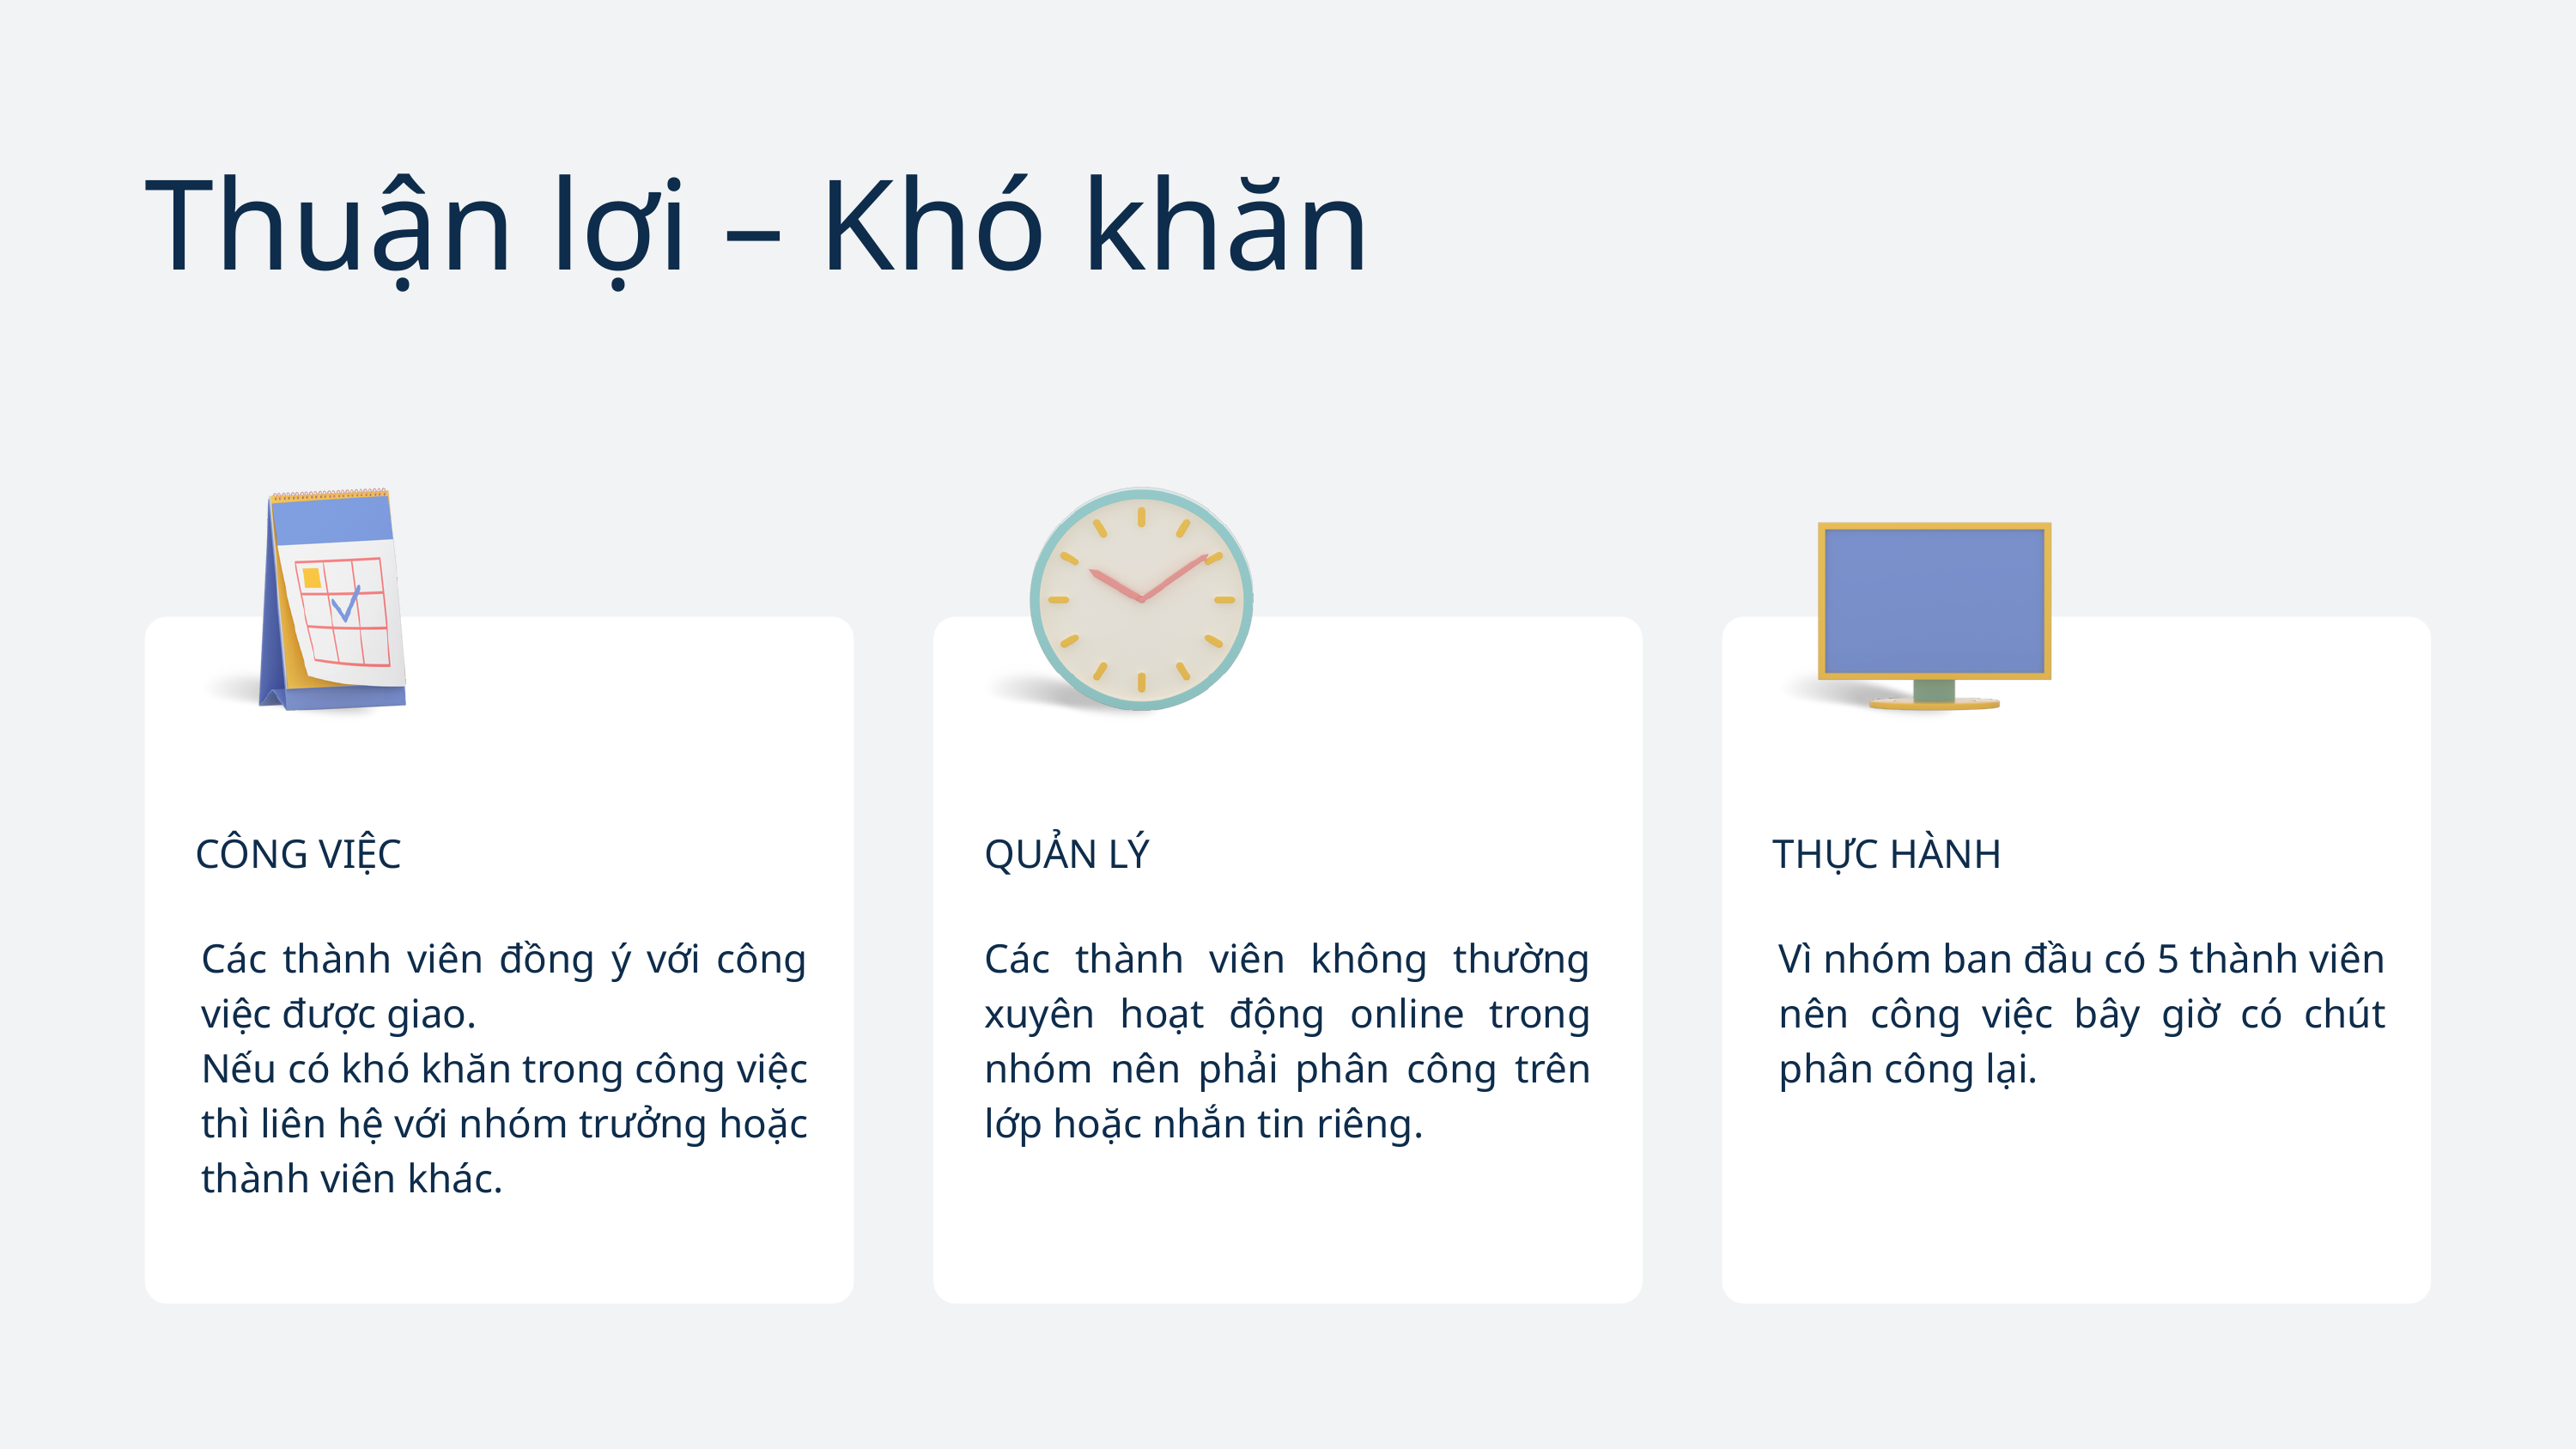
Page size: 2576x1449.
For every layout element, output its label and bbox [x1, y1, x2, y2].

text_box [1777, 522, 2052, 724]
text_box [144, 616, 854, 1304]
text_box [200, 488, 406, 724]
text_box [144, 144, 1848, 391]
text_box [1722, 616, 2432, 1304]
text_box [1772, 821, 2387, 1089]
text_box [195, 821, 809, 1202]
text_box [984, 821, 1592, 1146]
text_box [933, 616, 1643, 1304]
text_box [982, 486, 1254, 724]
